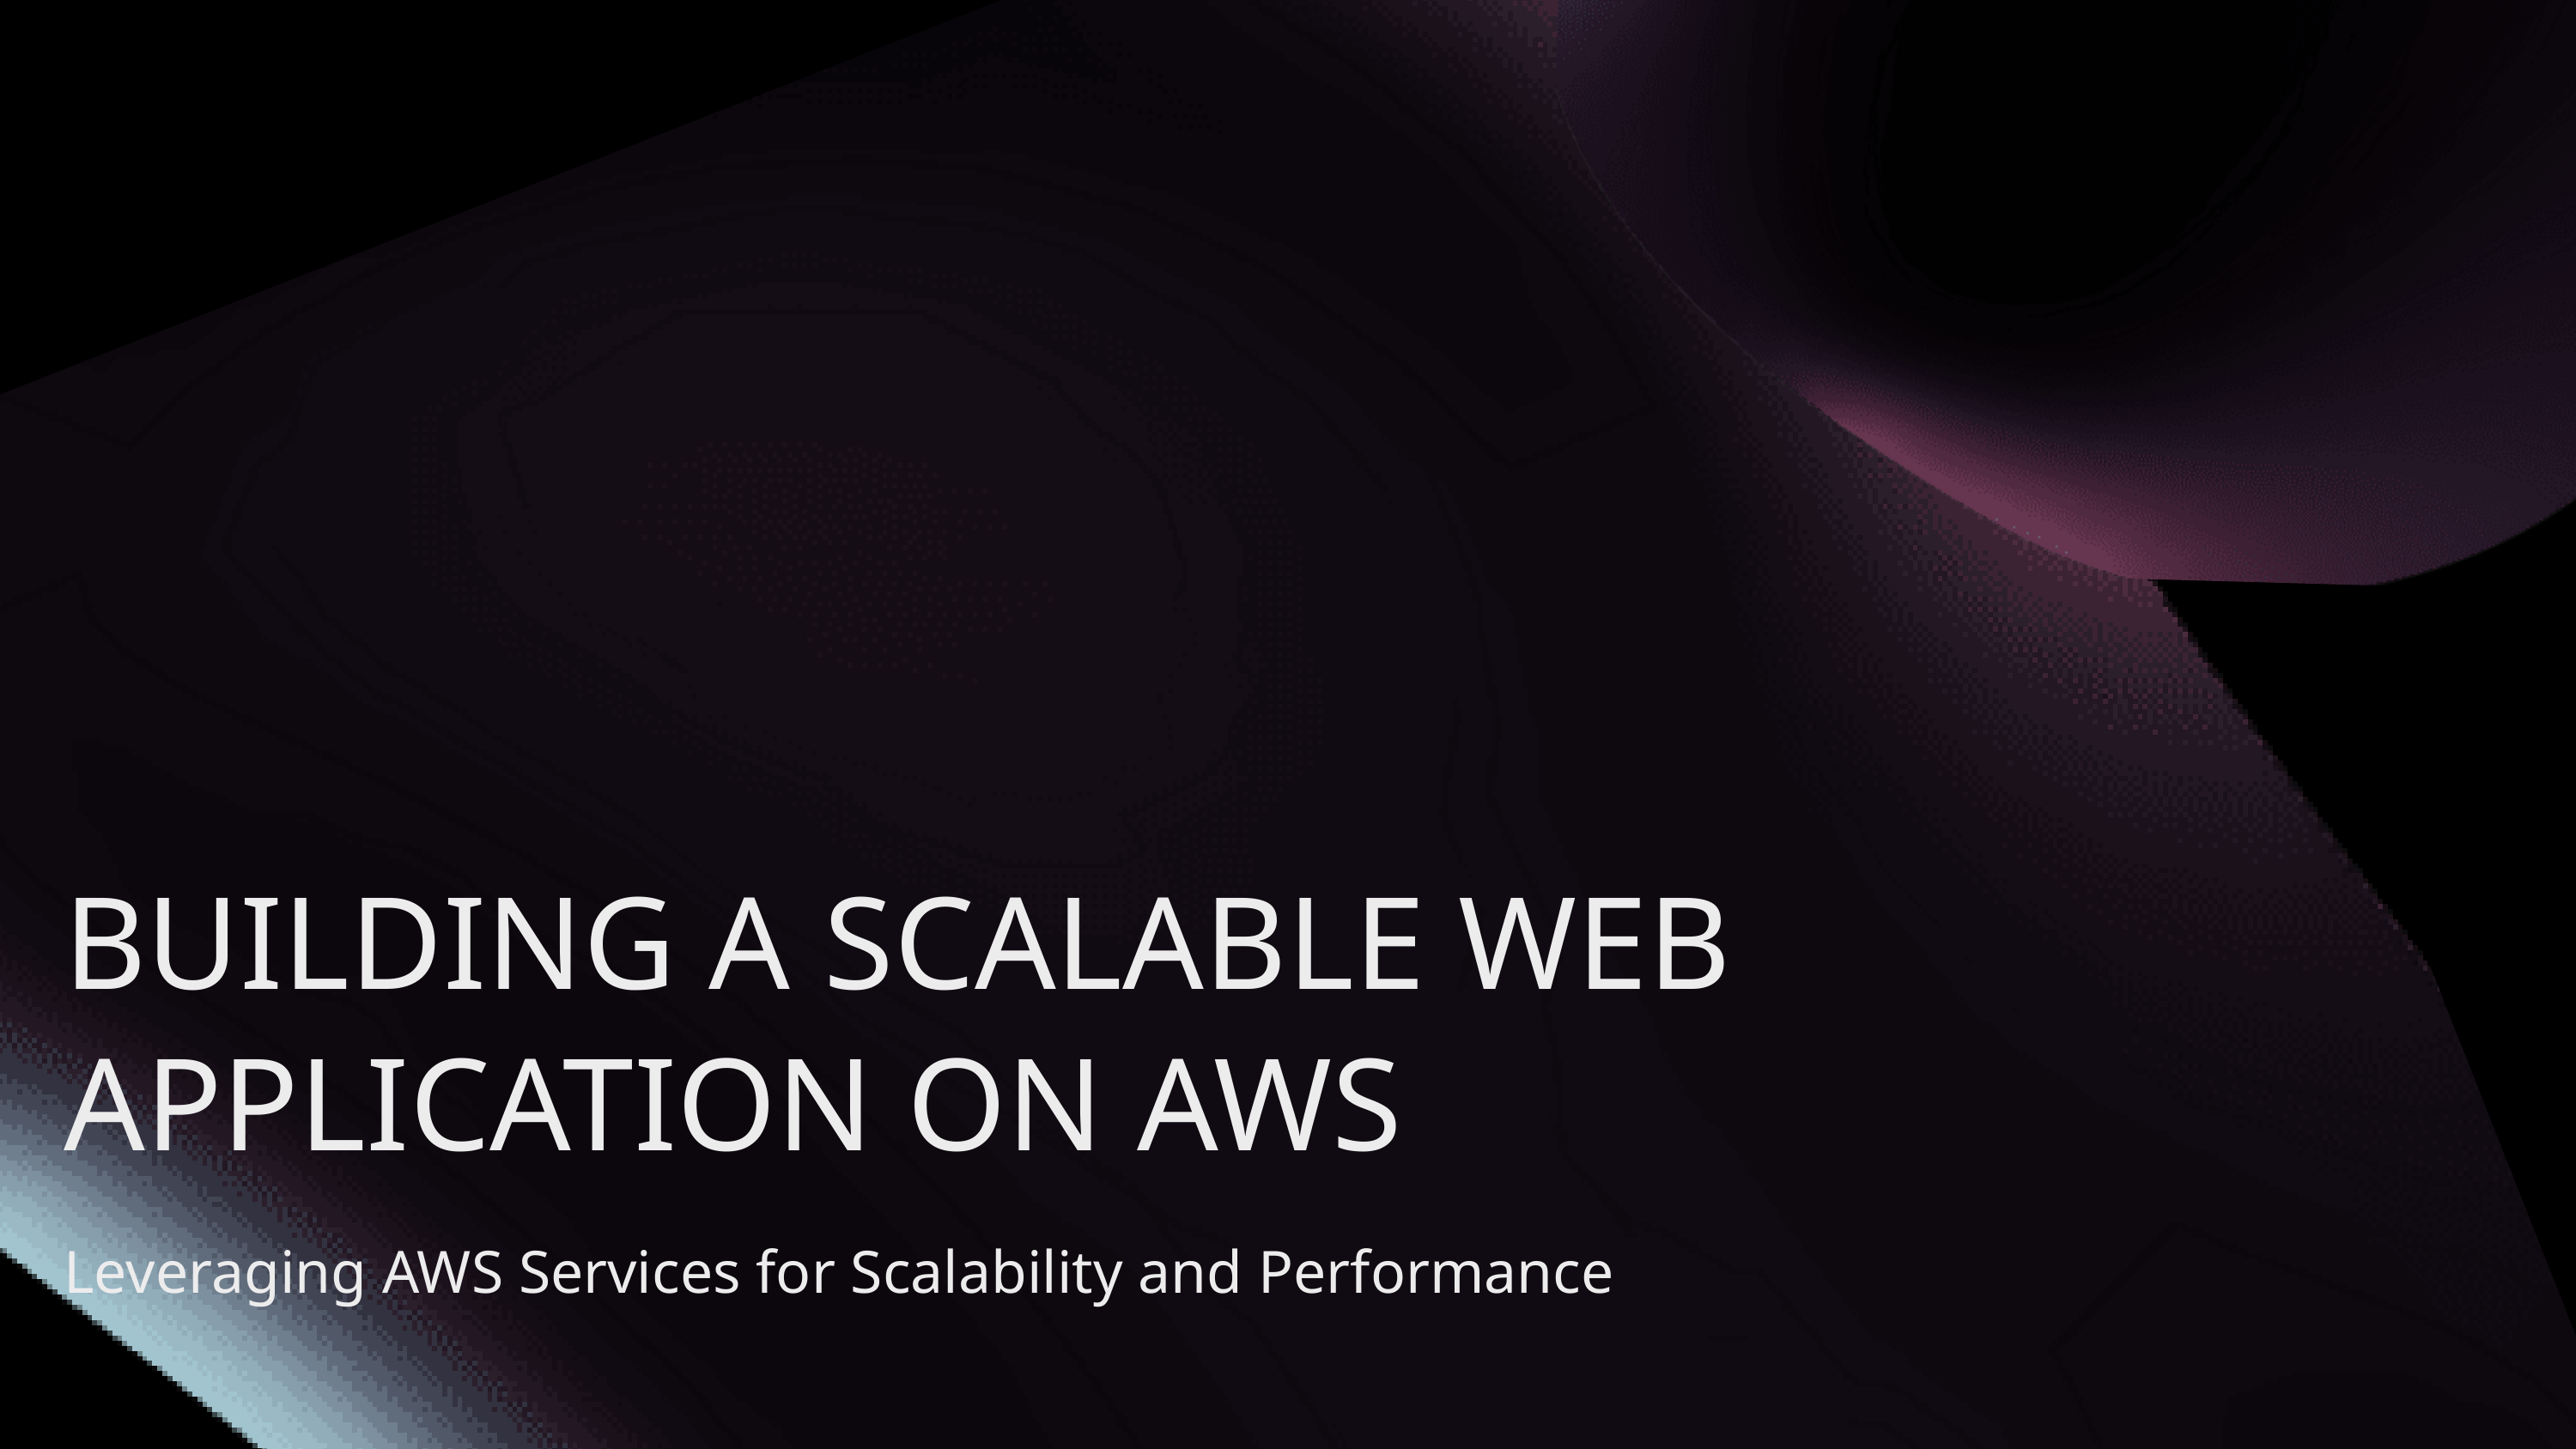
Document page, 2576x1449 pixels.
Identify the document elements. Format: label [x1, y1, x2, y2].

text_box [63, 858, 2467, 1304]
text_box [0, 0, 2576, 1449]
text_box [1542, 0, 2576, 591]
